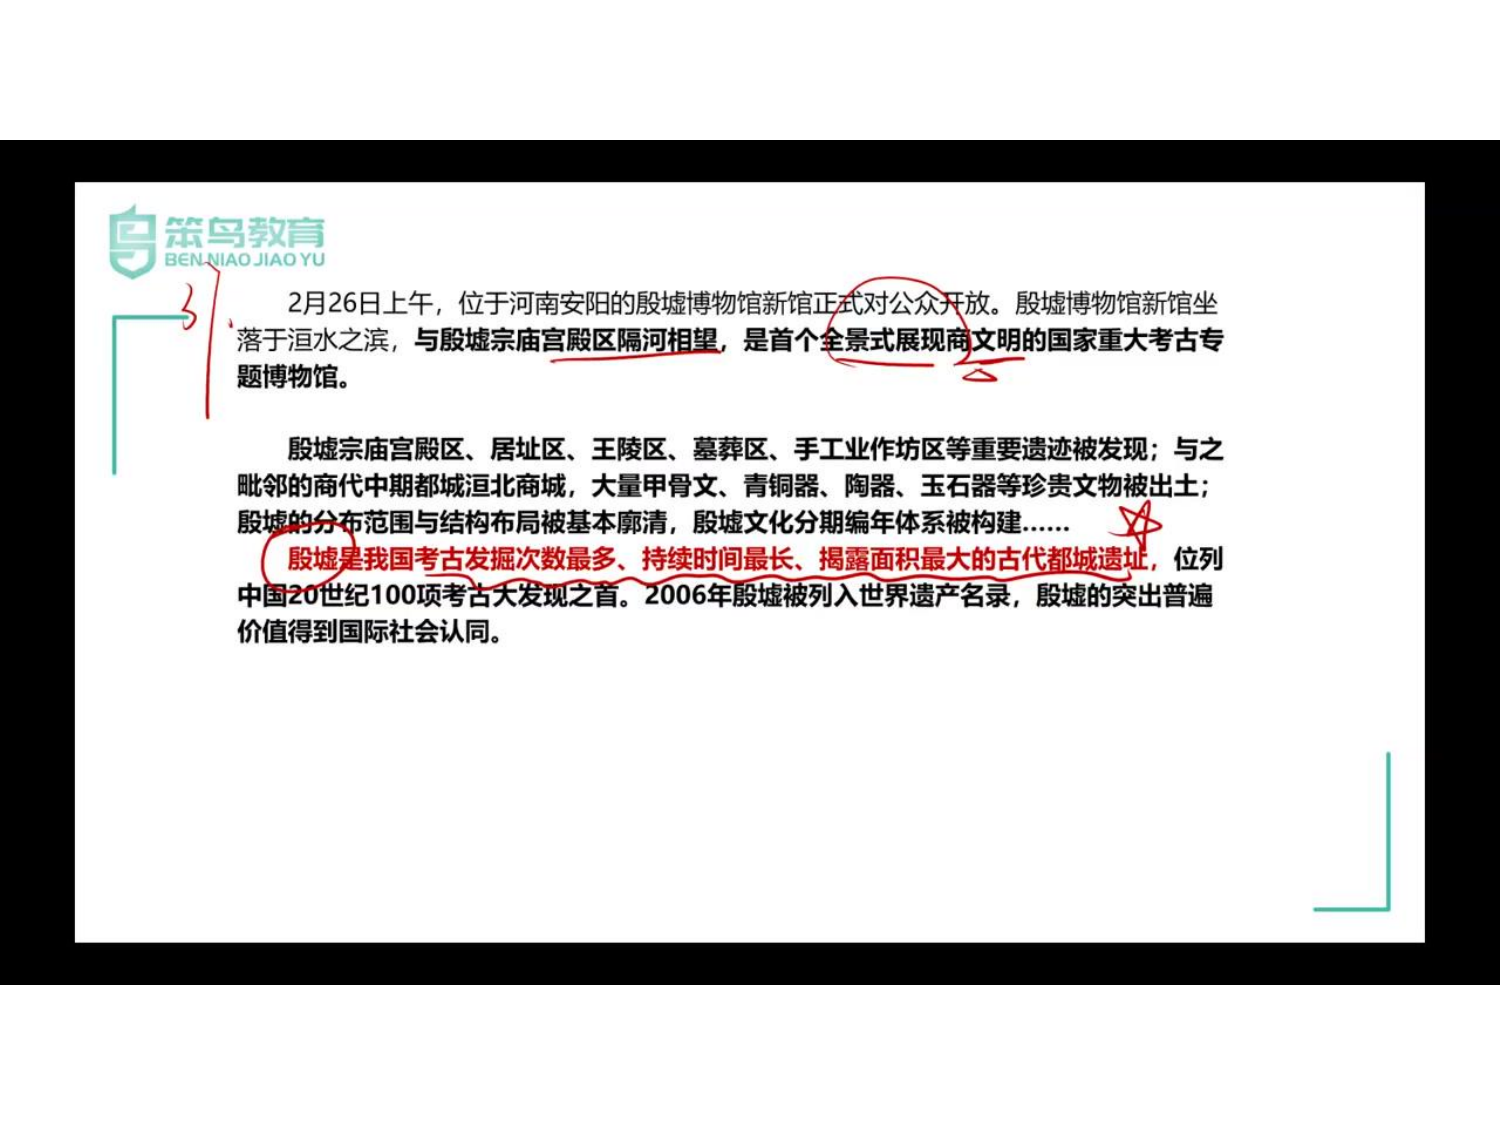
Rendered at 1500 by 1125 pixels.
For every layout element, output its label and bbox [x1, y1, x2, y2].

picture [0, 140, 1500, 985]
